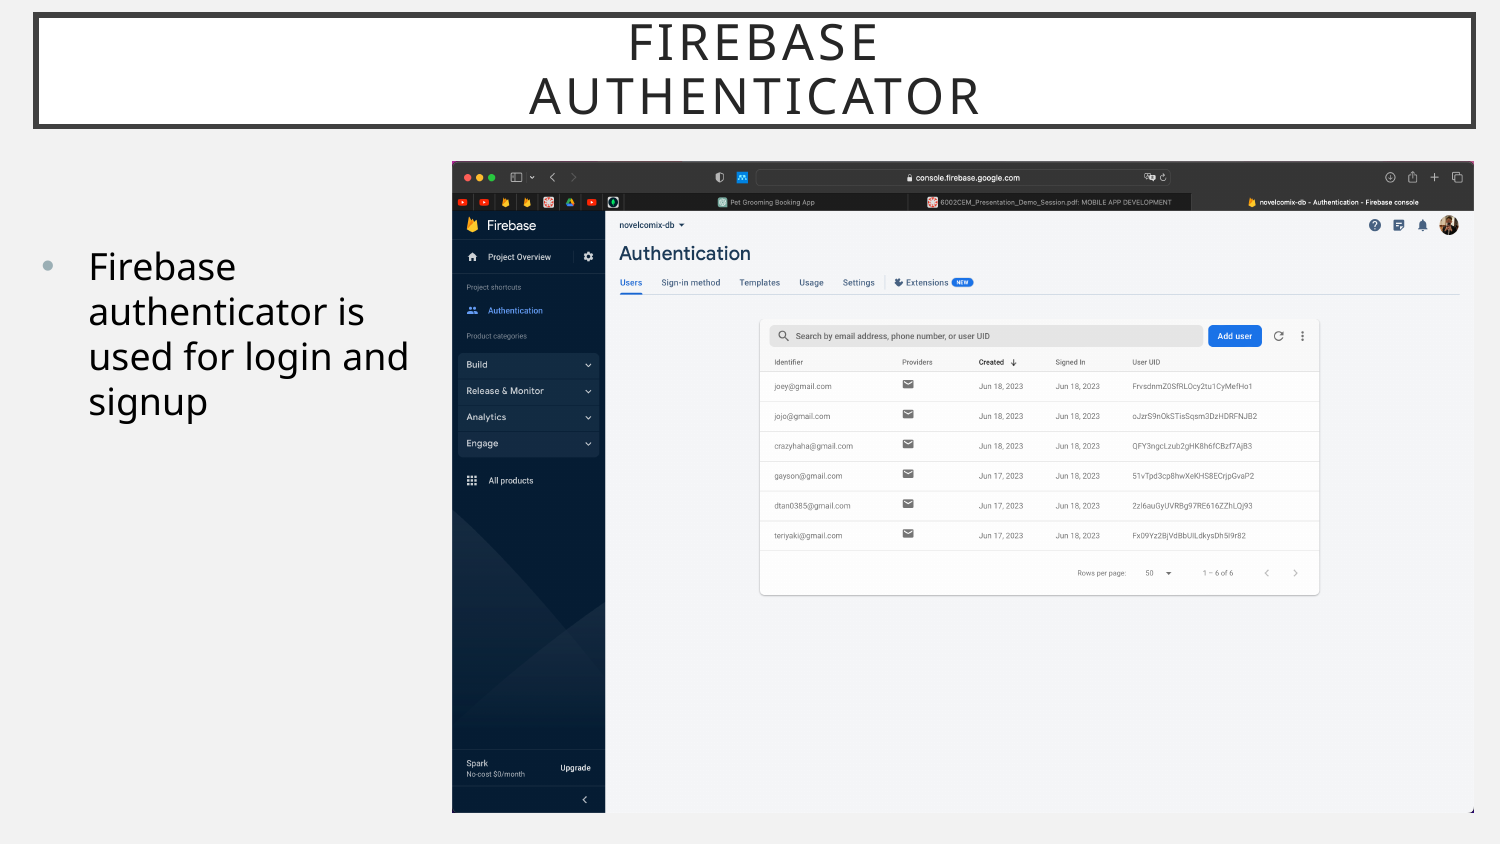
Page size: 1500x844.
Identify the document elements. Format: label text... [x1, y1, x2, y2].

picture [452, 161, 1474, 813]
text_box Firebase authenticator [36, 15, 1474, 127]
text_box Firebase authenticator is used for login and signup [26, 235, 448, 586]
